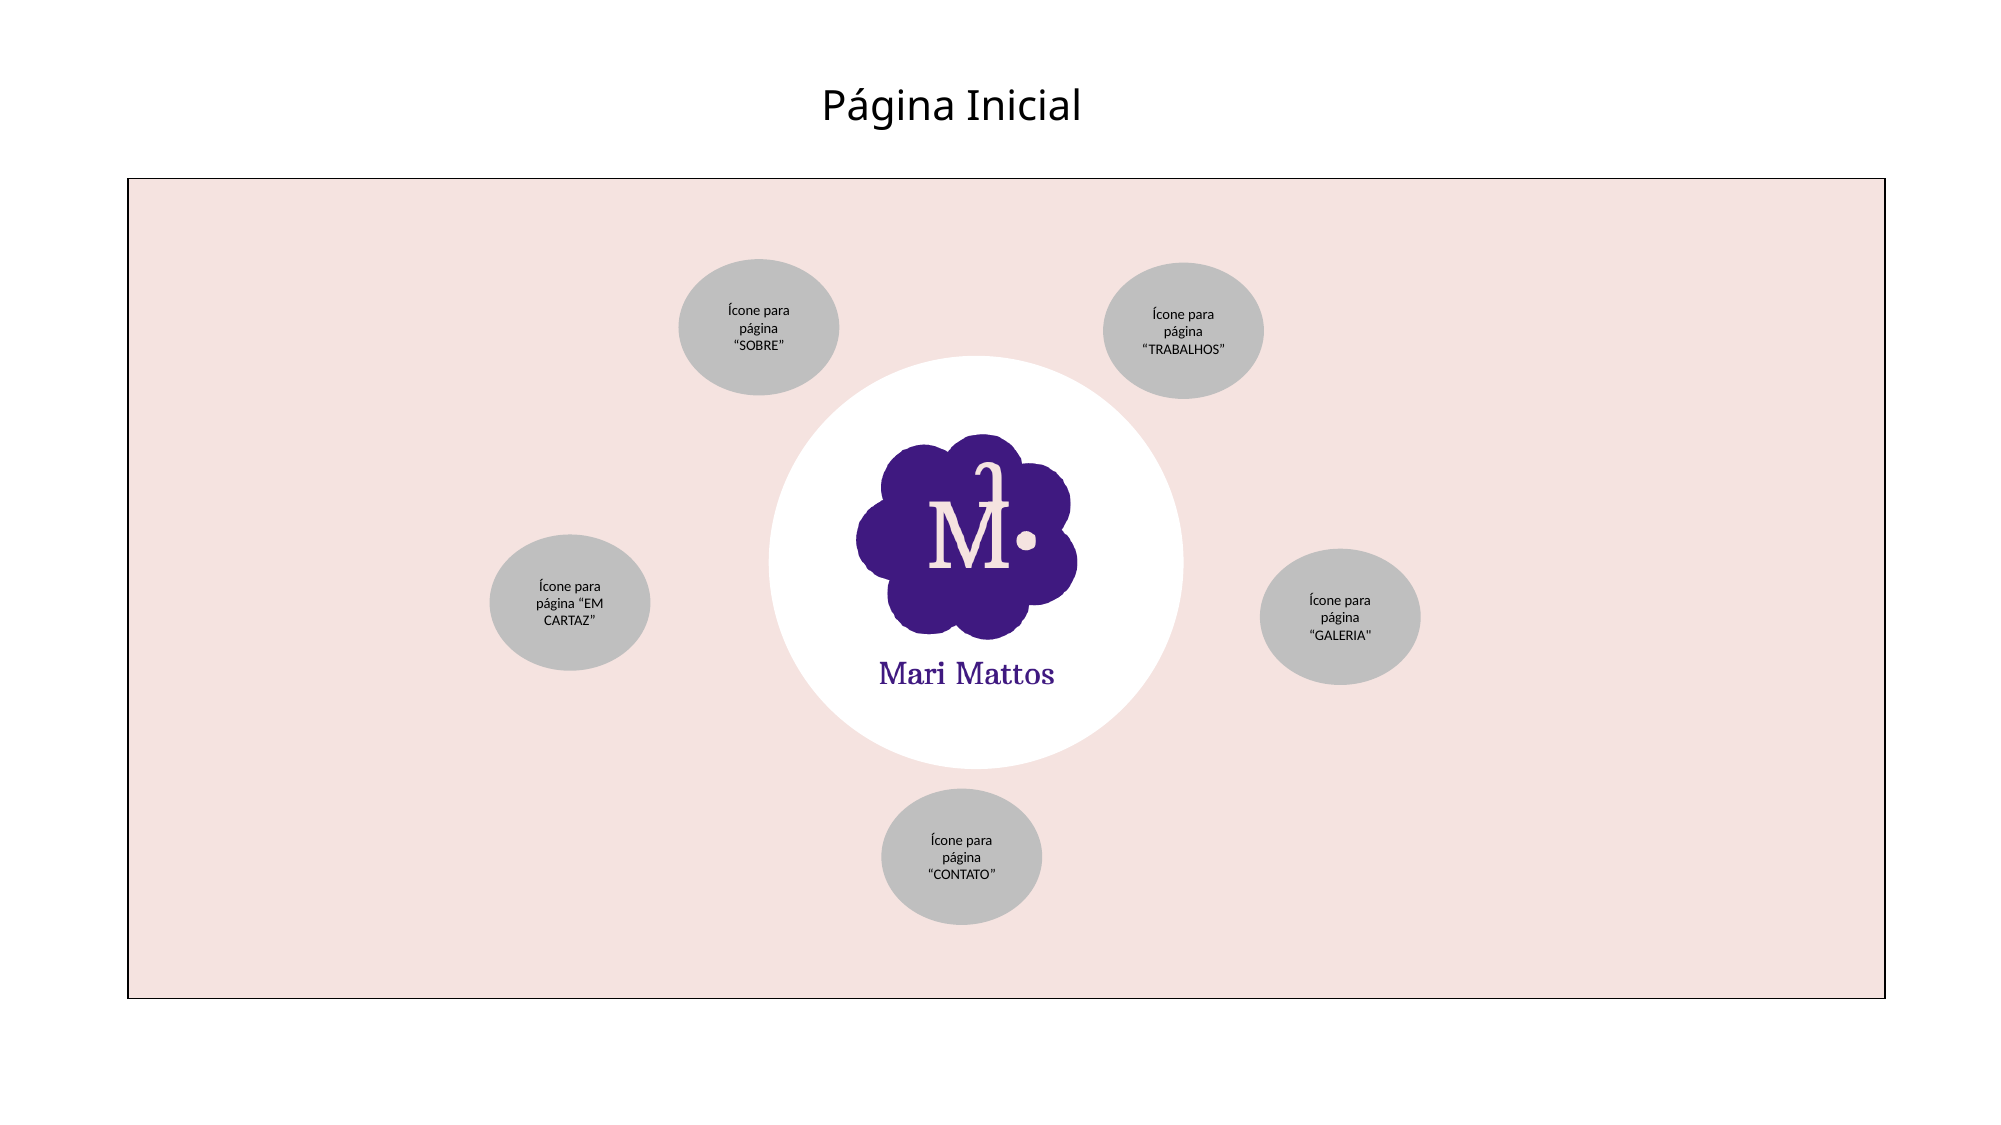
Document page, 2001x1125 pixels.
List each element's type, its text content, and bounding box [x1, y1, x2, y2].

text_box Ícone para página “TRABALHOS” [1102, 261, 1265, 400]
picture [839, 420, 1096, 705]
text_box Ícone para página “SOBRE” [677, 258, 841, 397]
text_box Ícone para página “GALERIA" [1258, 547, 1422, 687]
text_box Ícone para página “EM CARTAZ” [488, 533, 652, 672]
text_box Ícone para página “CONTATO” [880, 787, 1044, 926]
text_box [127, 178, 1886, 1000]
text_box Logo [767, 354, 1185, 771]
text_box Página Inicial [806, 71, 1098, 137]
